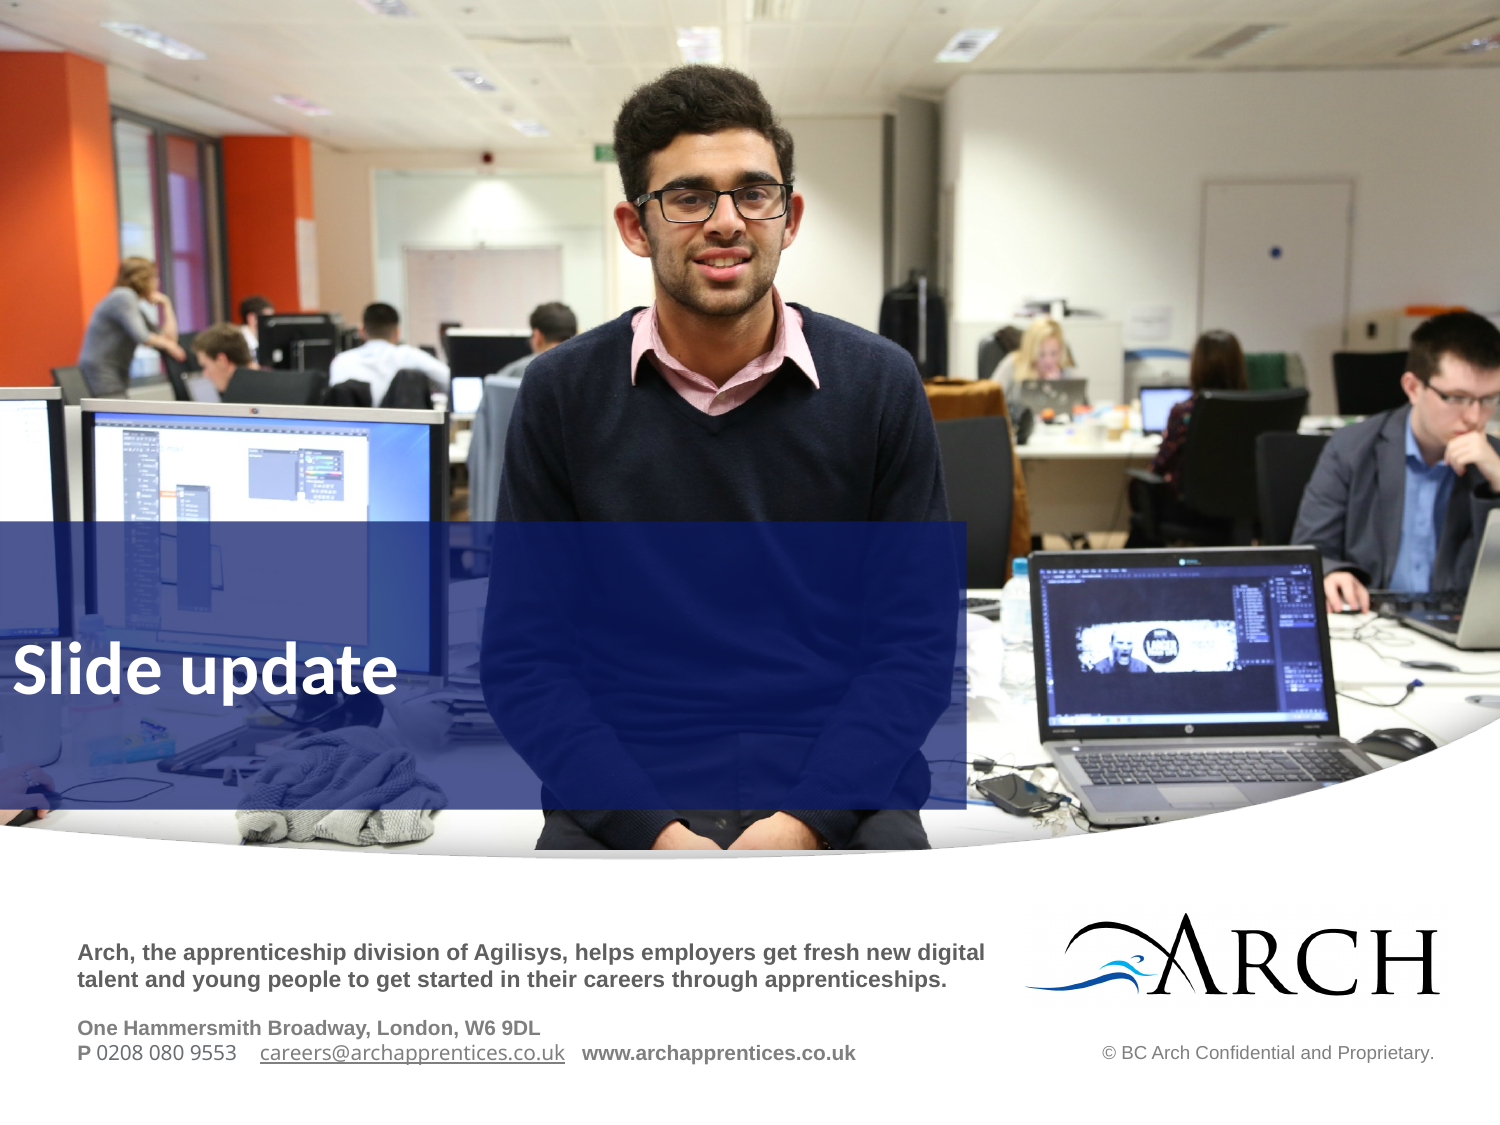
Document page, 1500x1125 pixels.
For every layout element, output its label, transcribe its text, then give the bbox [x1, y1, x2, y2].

title Slide update [0, 521, 1146, 808]
picture [0, 0, 1500, 1063]
